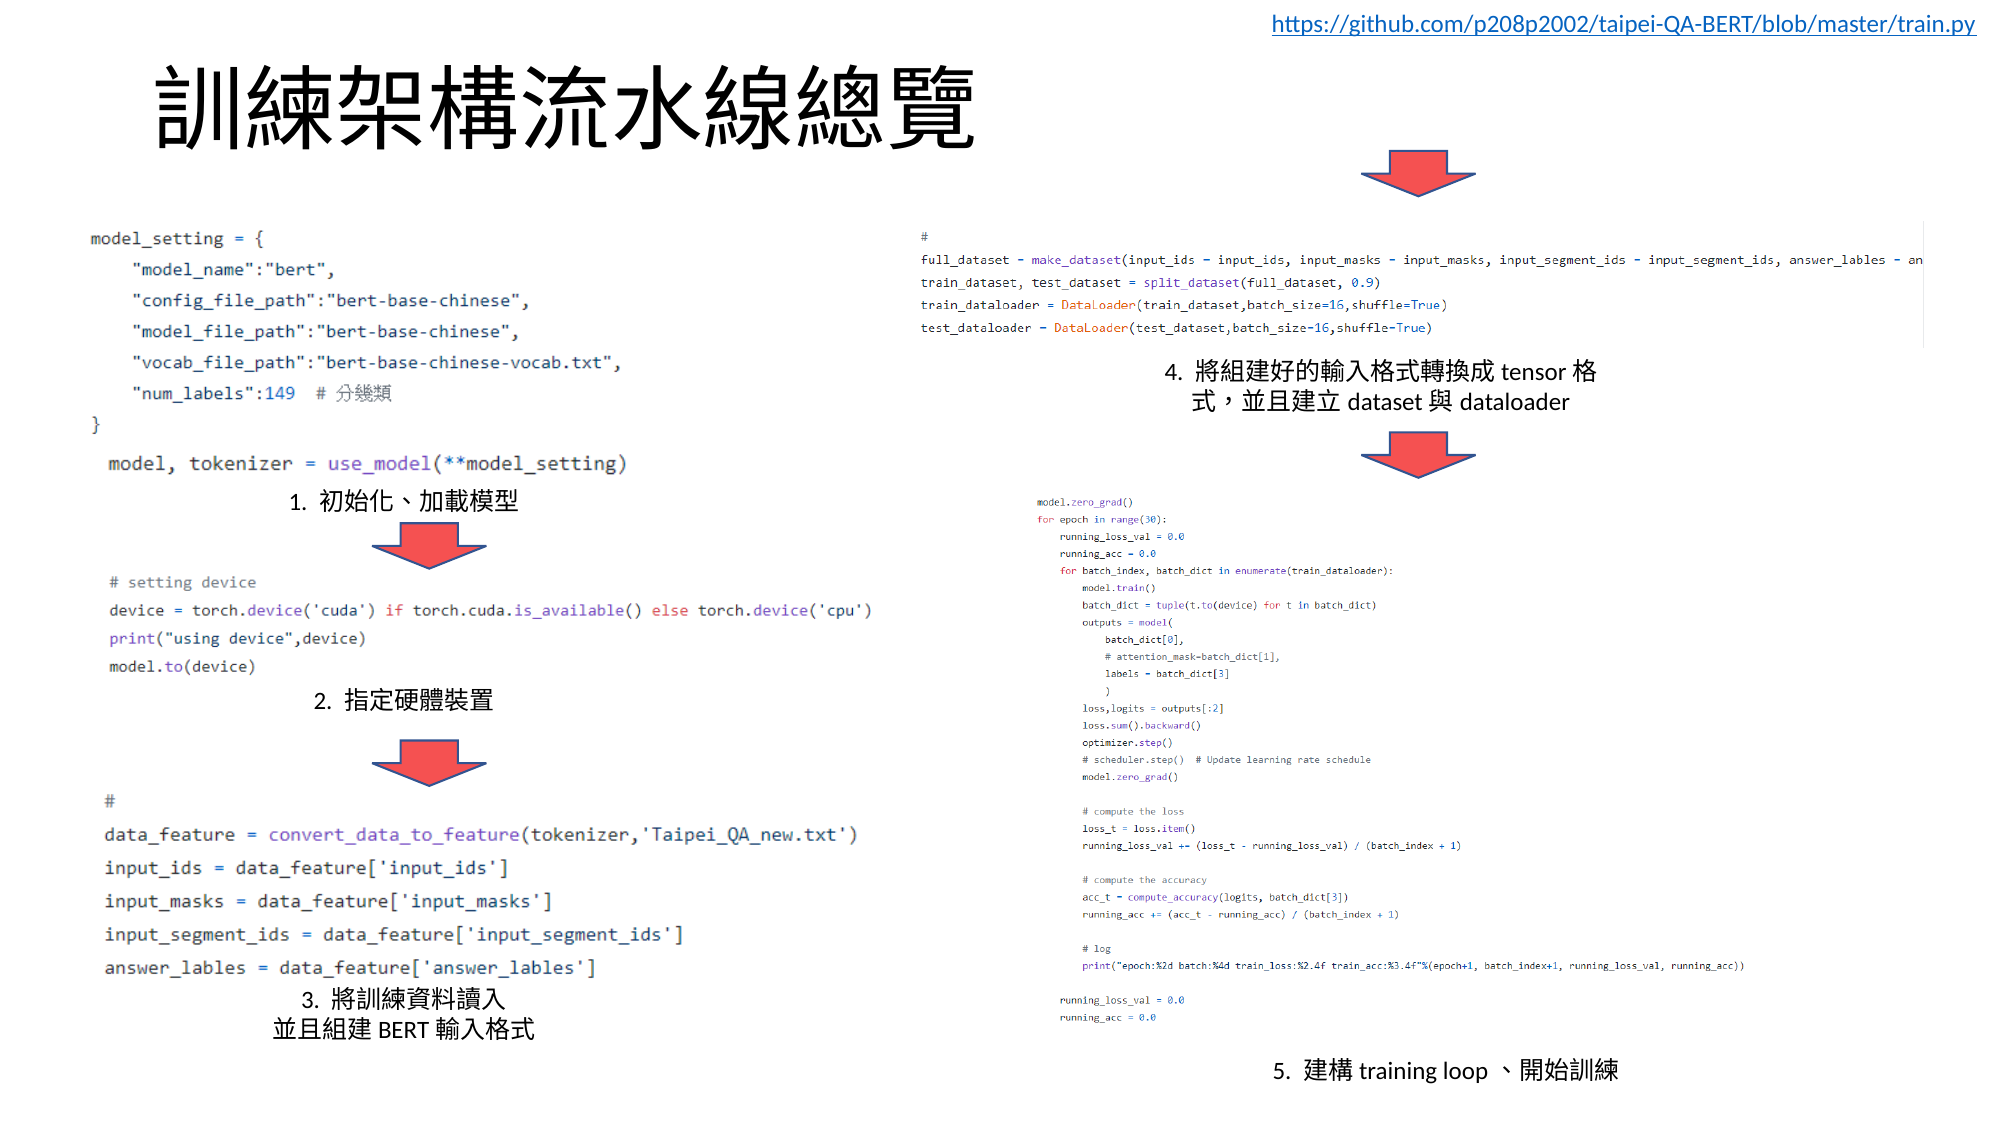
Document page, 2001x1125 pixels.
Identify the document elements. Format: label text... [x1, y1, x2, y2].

picture [106, 446, 638, 493]
text_box [371, 739, 487, 785]
text_box 3. 將訓練資料讀入 並且組建BERT輸入格式 [226, 1006, 581, 1051]
text_box 4. 將組建好的輸入格式轉換成tensor格式，並且建立dataset與dataloader [1137, 348, 1625, 423]
text_box https://github.com/p208p2002/taipei-QA-BERT/blob/master/train.py [1212, 0, 2000, 46]
text_box 2. 指定硬體裝置 [226, 692, 581, 722]
text_box [371, 522, 487, 564]
text_box [1360, 431, 1476, 479]
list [76, 227, 668, 470]
picture [1028, 492, 1750, 1023]
text_box [1360, 149, 1476, 198]
picture [913, 221, 1924, 348]
picture [94, 785, 891, 1006]
title 訓練架構流水線總覽 [137, 33, 1863, 193]
text_box 1. 初始化、加載模型 [226, 493, 581, 523]
picture [94, 564, 891, 692]
text_box 5. 建構training loop、開始訓練 [1204, 1047, 1688, 1092]
